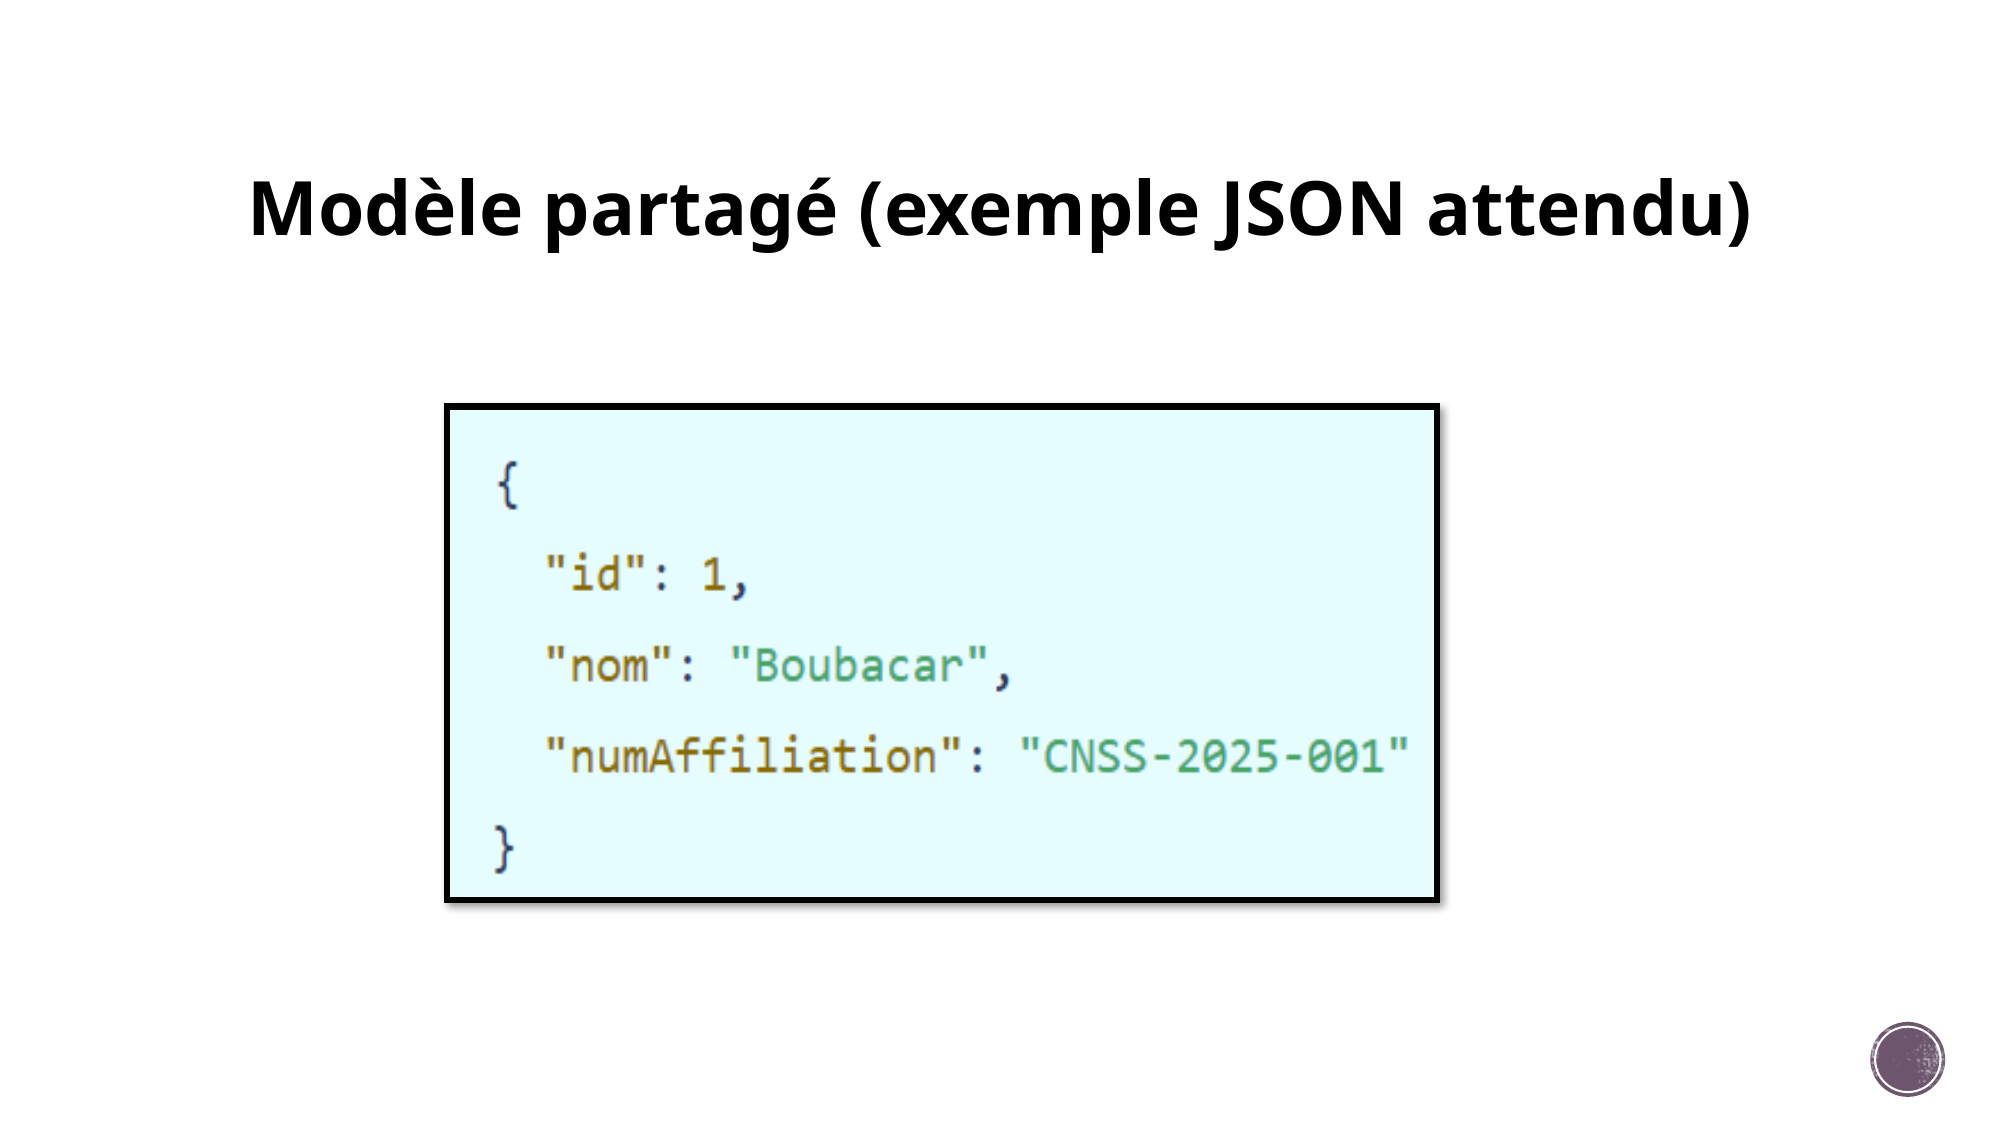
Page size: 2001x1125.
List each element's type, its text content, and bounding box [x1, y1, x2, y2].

title Modèle partagé (exemple JSON attendu) [175, 79, 1826, 344]
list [455, 414, 1431, 894]
